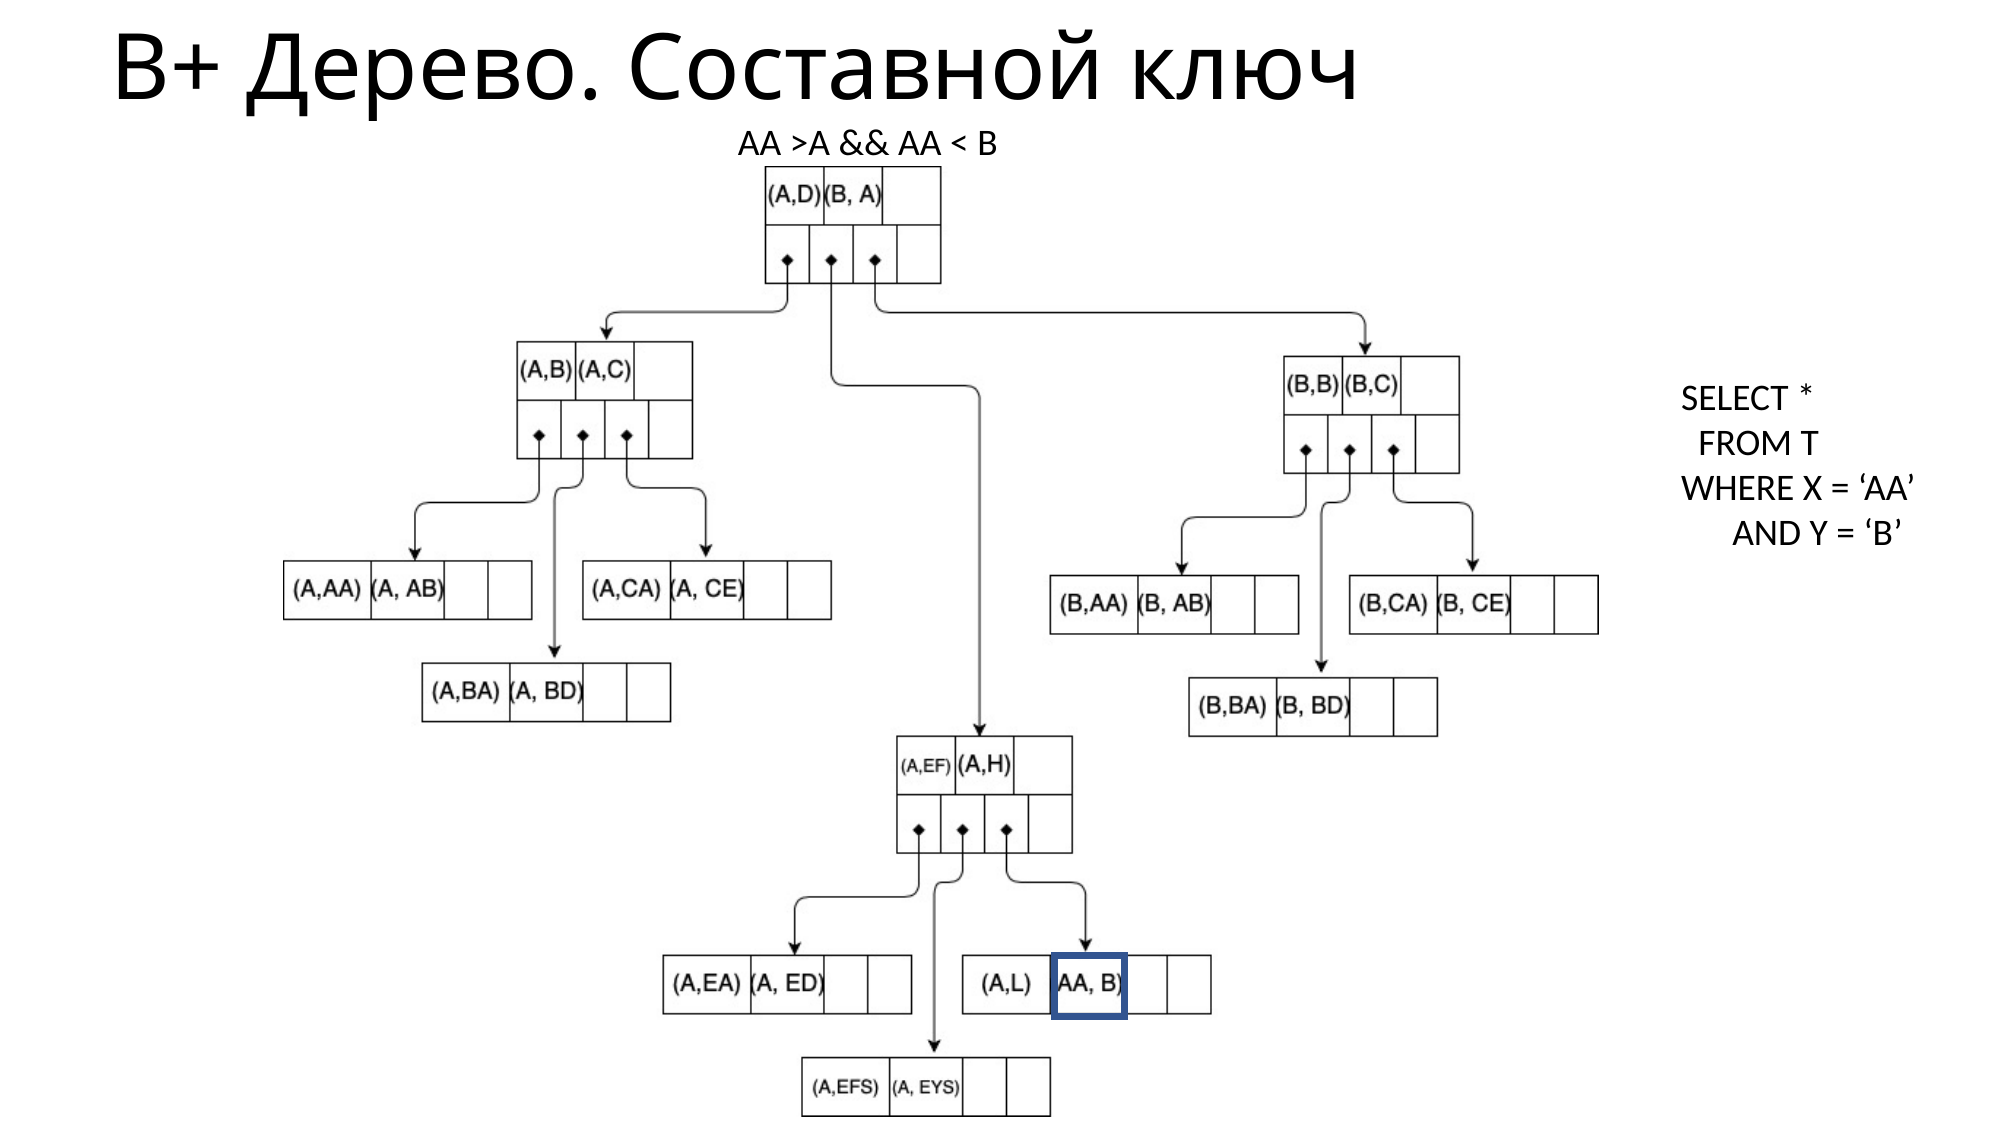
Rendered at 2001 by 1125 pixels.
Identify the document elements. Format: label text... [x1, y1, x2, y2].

text_box AA >A && AA < B [723, 110, 1014, 166]
picture [283, 166, 1599, 1117]
title B+ Дерево. Составной ключ [95, 0, 1821, 141]
text_box SELECT * FROM T WHERE X = ‘AA’ AND Y = ‘B’ [1666, 365, 1931, 561]
